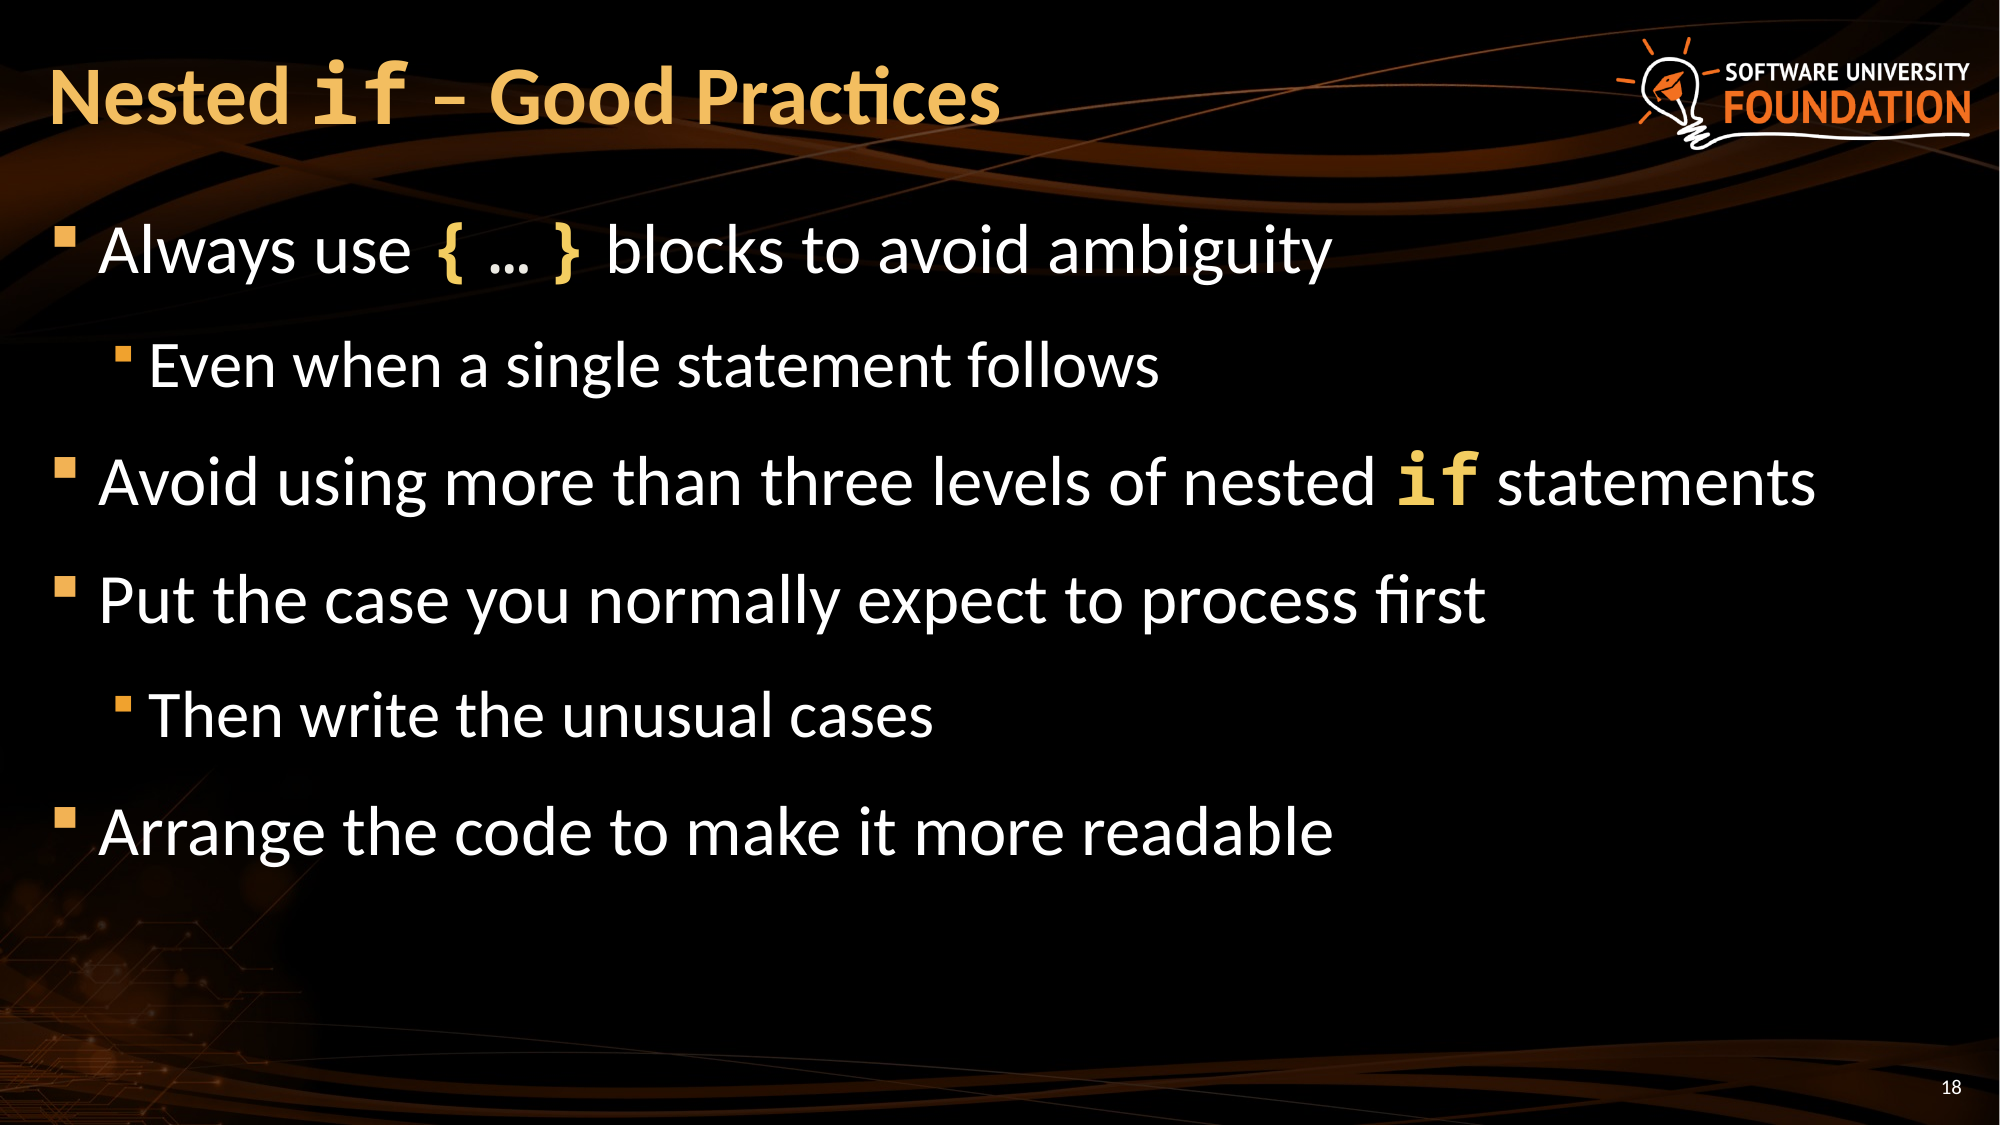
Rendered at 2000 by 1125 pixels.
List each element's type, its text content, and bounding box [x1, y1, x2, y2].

title Nested if – Good Practices [30, 6, 1602, 189]
picture [0, 0, 2000, 1125]
list Always use { … } blocks to avoid ambiguity Even when a single statement follows Avoid using more than three levels of nested if statements Put the case you normally expect to process first Then write the unusual cases Arrange the code to make it more readable [31, 188, 1968, 1103]
